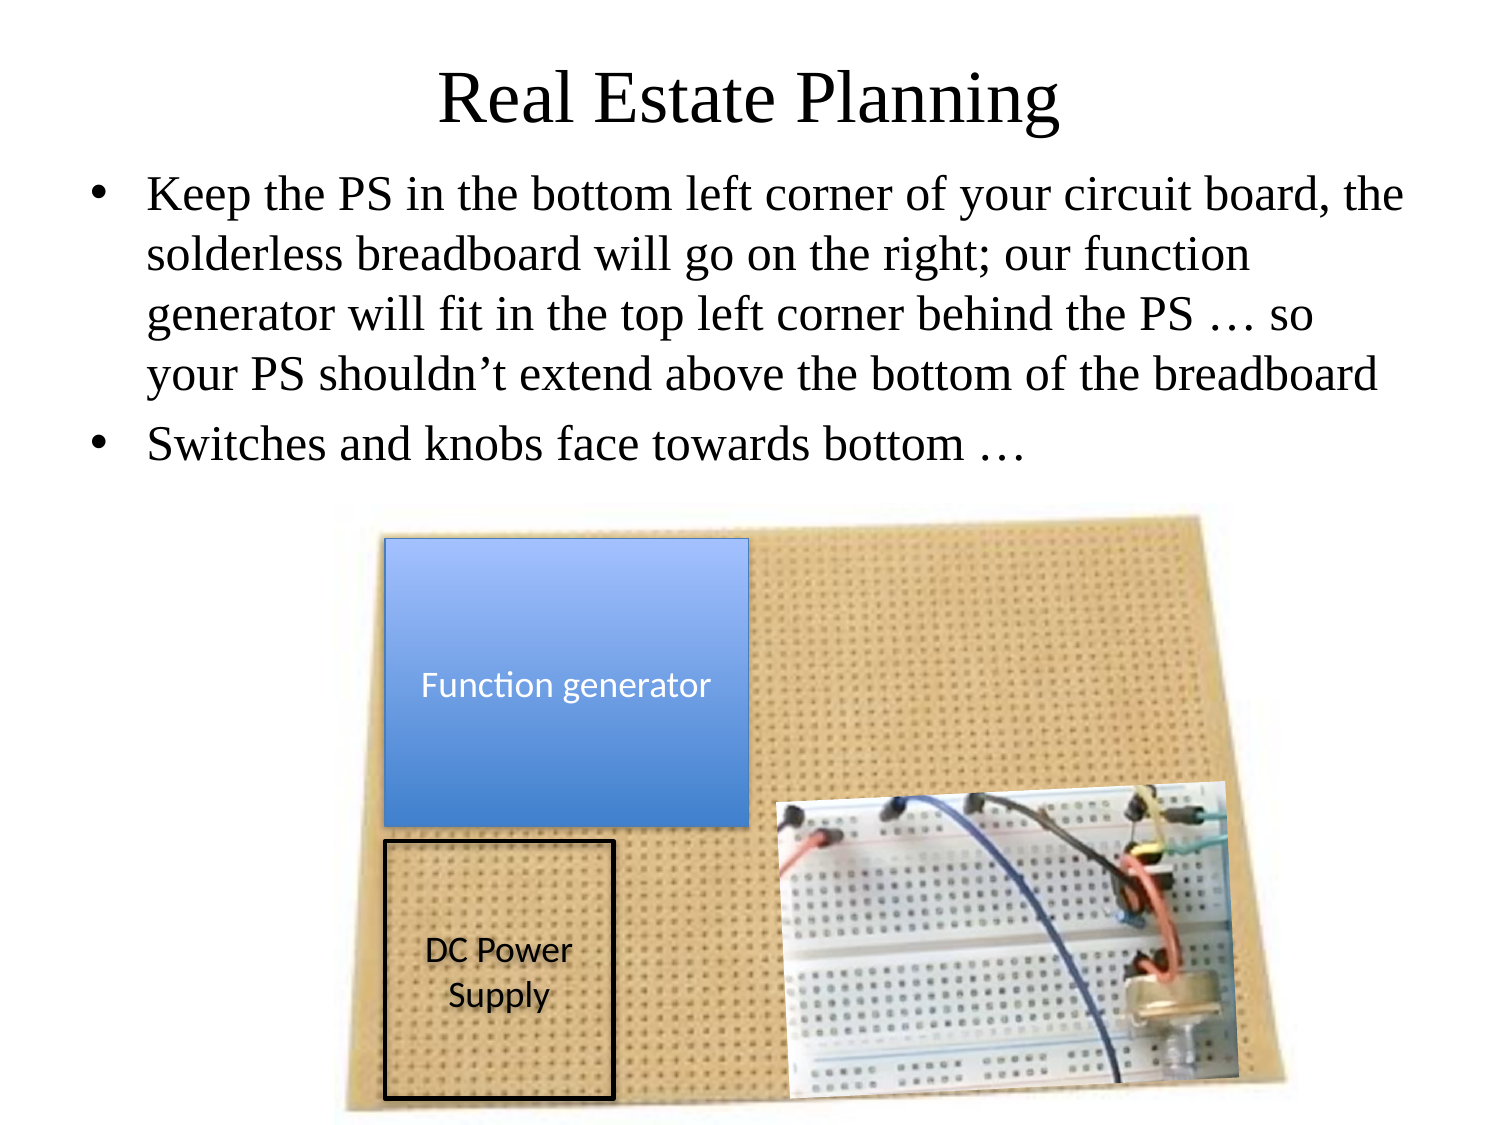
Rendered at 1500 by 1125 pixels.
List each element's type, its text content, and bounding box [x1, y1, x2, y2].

title Real Estate Planning [75, 0, 1425, 153]
picture [334, 502, 1299, 1125]
list Keep the PS in the bottom left corner of your circuit board, the solderless breadboard will go on the right; our function generator will fit in the top left corner behind the PS … so your PS shouldn’t extend above the bottom of the breadboard Switches and knobs face towards bottom … [75, 153, 1425, 972]
